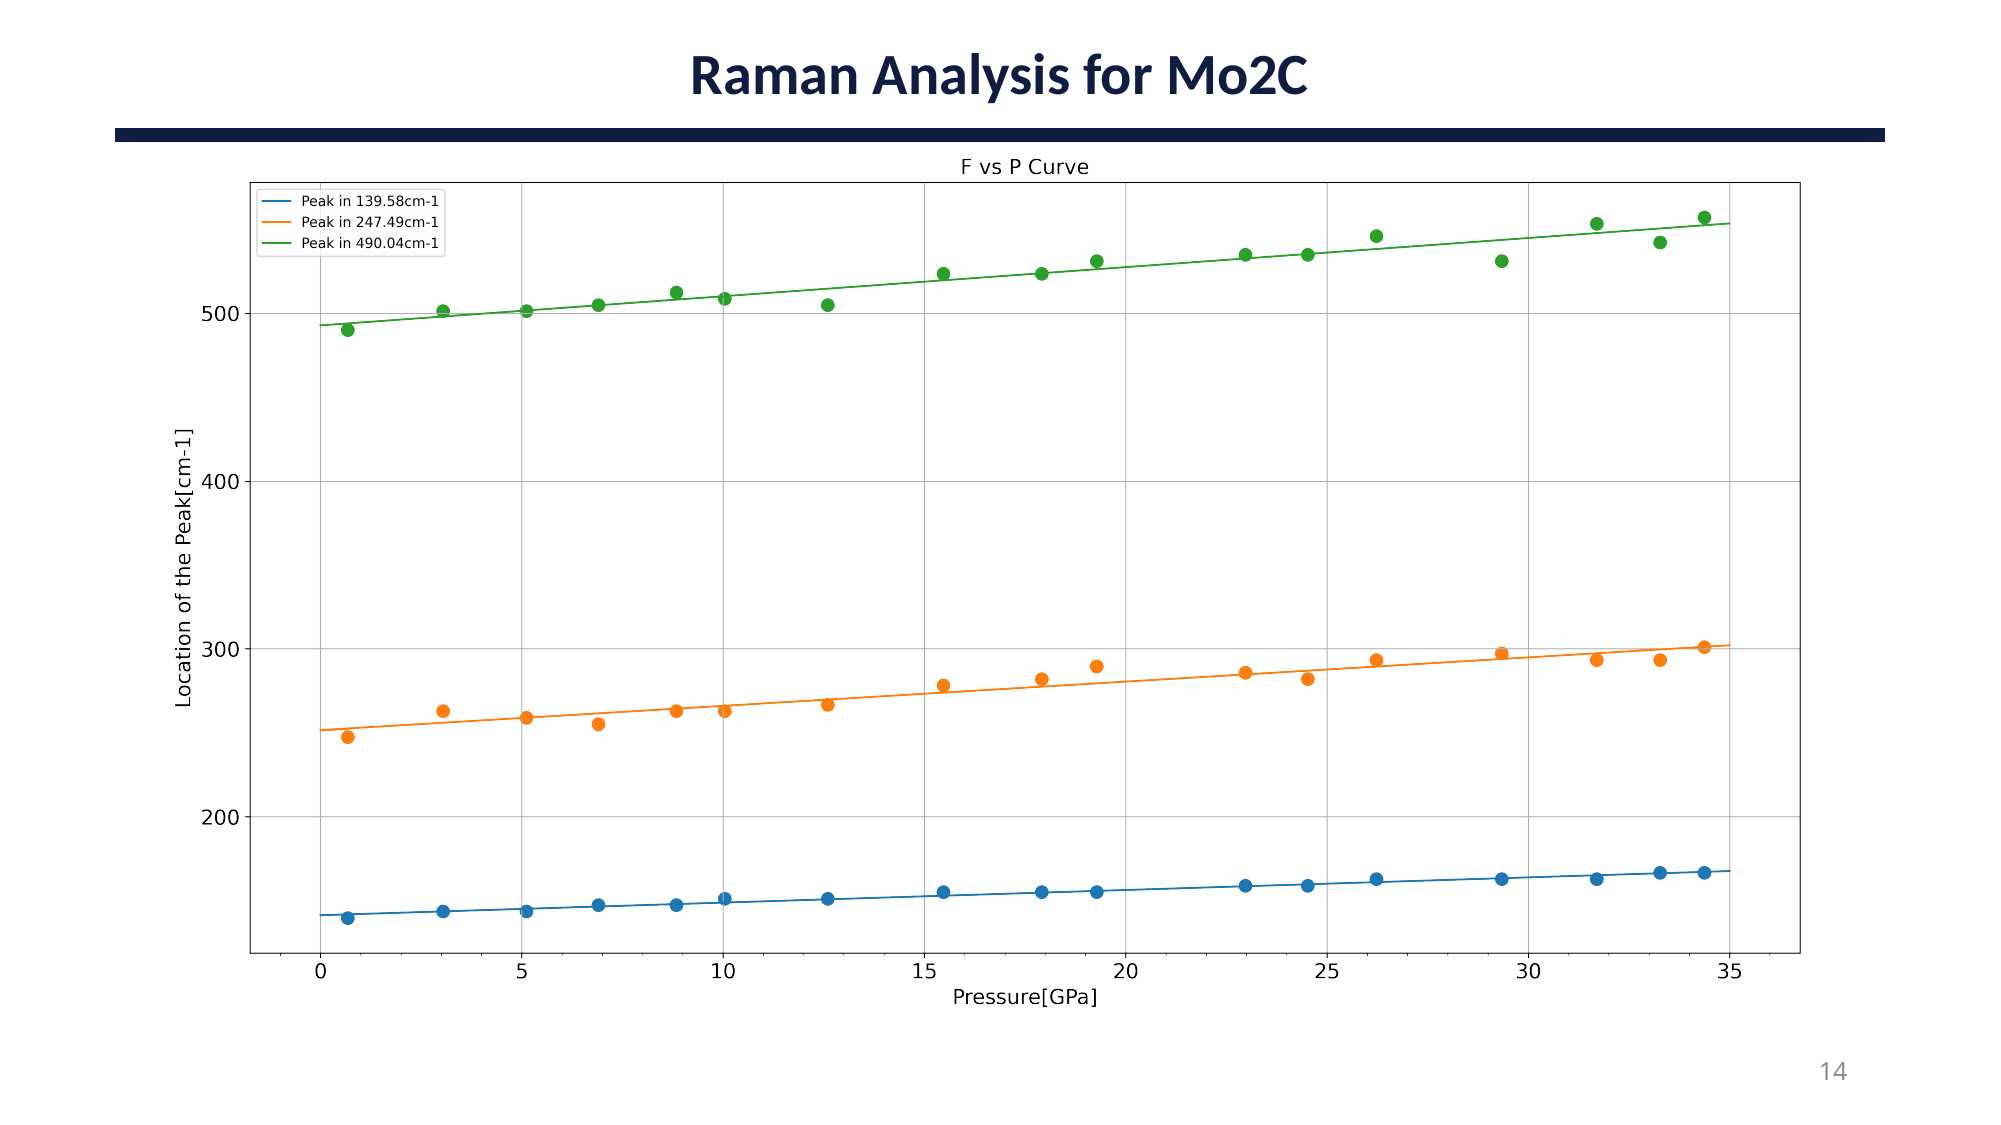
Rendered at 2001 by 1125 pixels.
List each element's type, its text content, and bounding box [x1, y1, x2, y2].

slide_number 14 [1412, 1063, 1863, 1103]
picture [0, 62, 2000, 1063]
text_box Raman Analysis for Mo2C [132, 36, 1868, 62]
